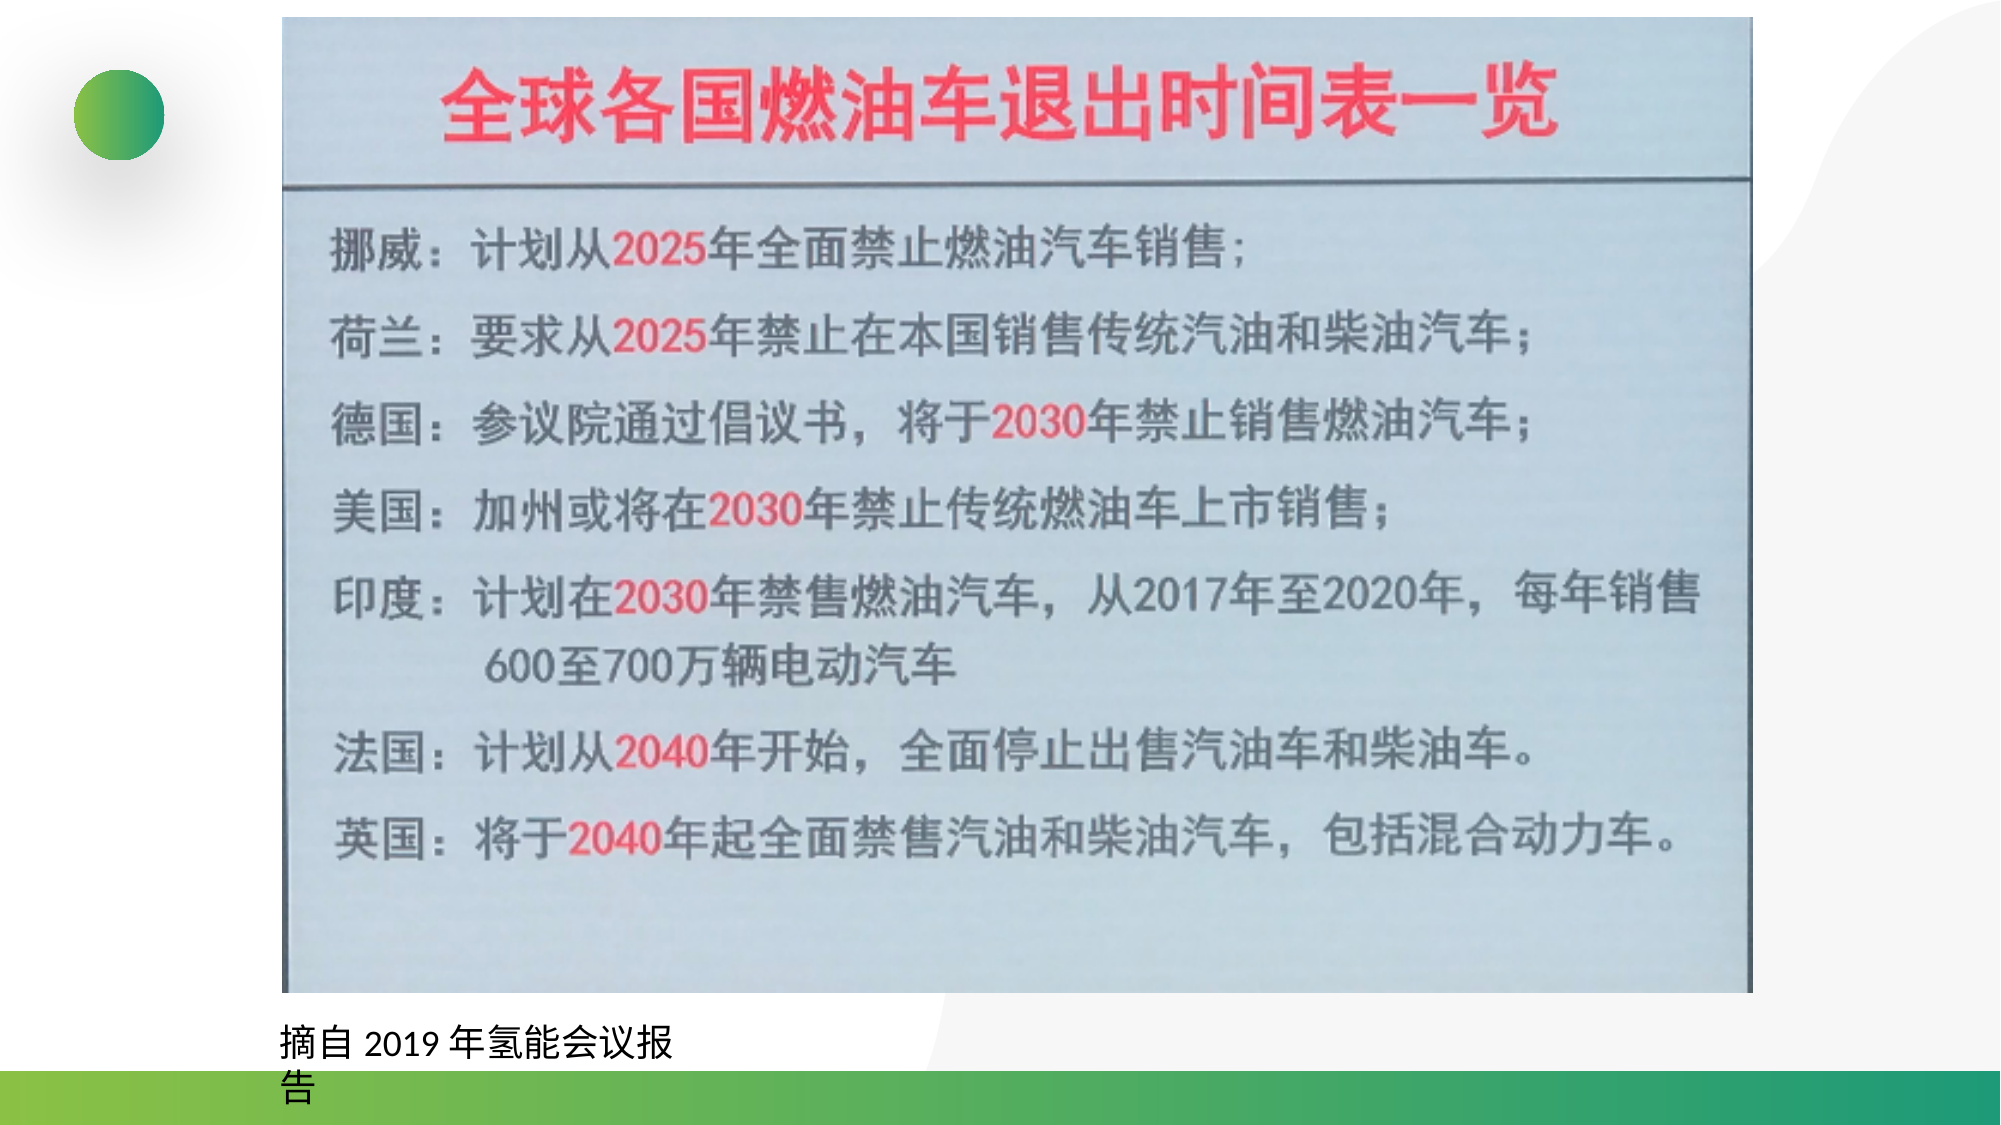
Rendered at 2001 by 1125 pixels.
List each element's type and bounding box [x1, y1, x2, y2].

text_box [0, 0, 2000, 1125]
picture [282, 17, 1753, 993]
